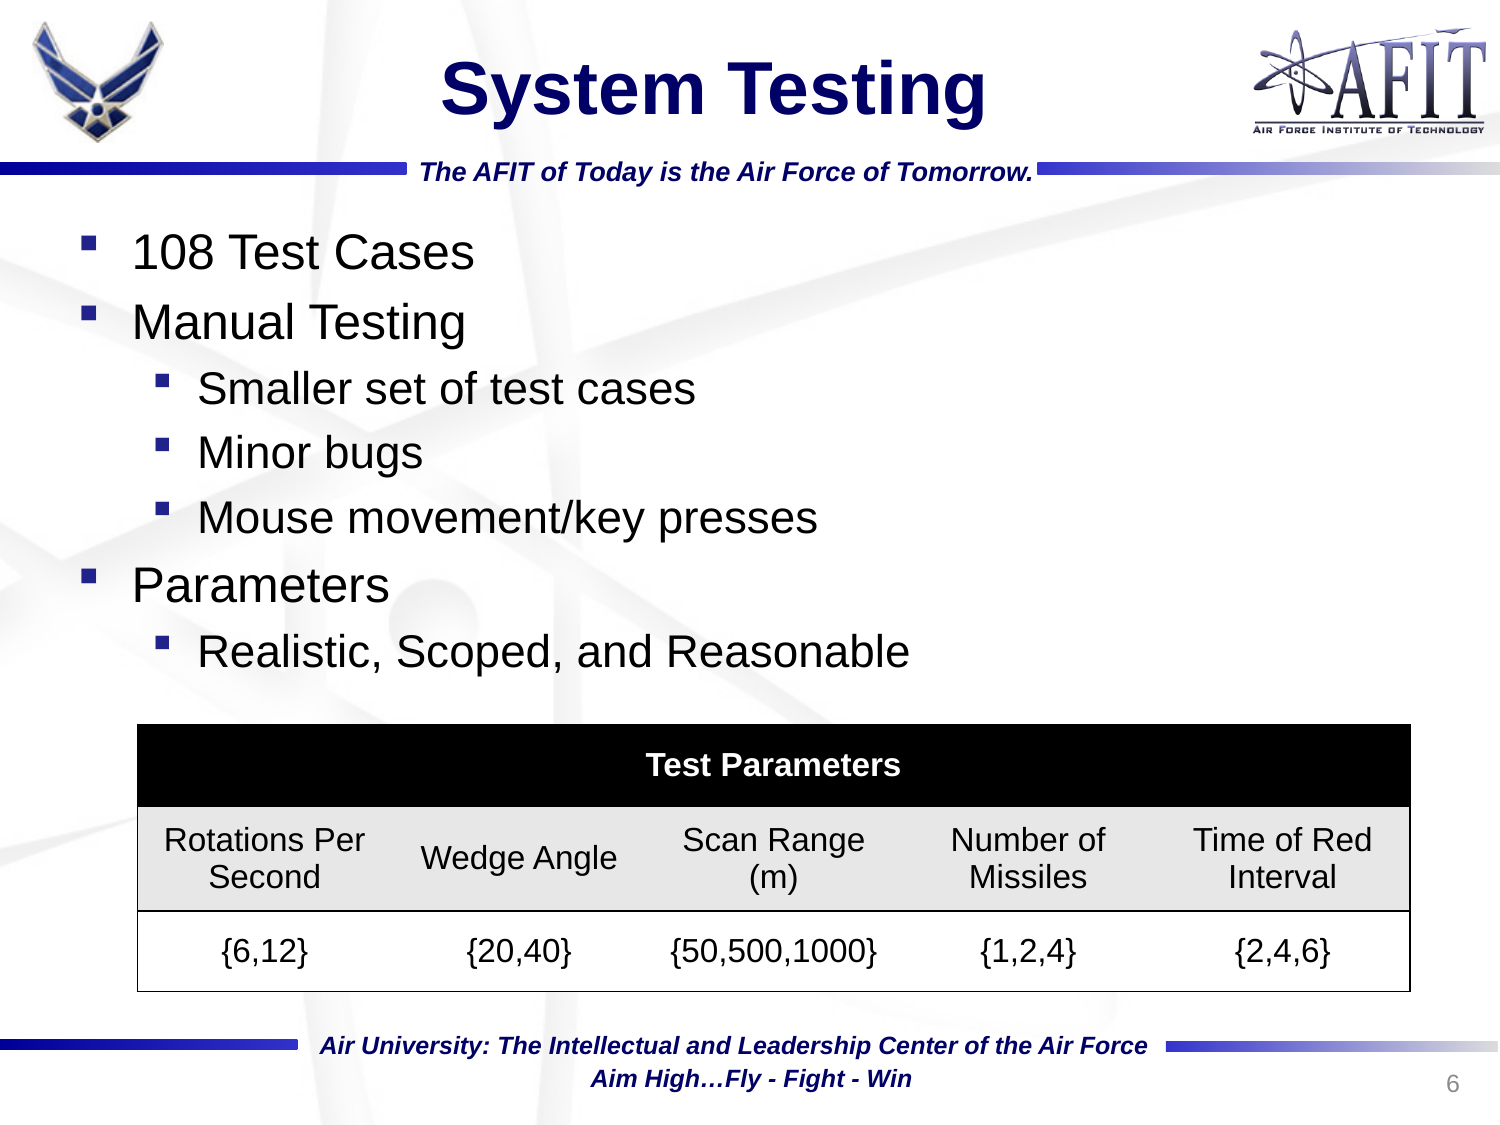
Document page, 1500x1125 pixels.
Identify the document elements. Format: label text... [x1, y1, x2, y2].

slide_number 6 [1125, 1052, 1475, 1113]
table_cell {20,40} [392, 912, 647, 991]
table_cell Wedge Angle [392, 807, 647, 910]
list 108 Test Cases Manual Testing Smaller set of test cases Minor bugs Mouse movement/key presses Parameters Realistic, Scoped, and Reasonable [62, 212, 1412, 1013]
picture [32, 21, 87, 143]
table_cell Number of Missiles [901, 807, 1156, 910]
table_cell Rotations Per Second [138, 807, 392, 910]
table_cell Time of Red Interval [1156, 807, 1409, 910]
table_cell {1,2,4} [901, 912, 1156, 991]
table_header Test Parameters [138, 726, 1409, 805]
table_cell {2,4,6} [1156, 912, 1409, 991]
table_cell {50,500,1000} [647, 912, 901, 991]
title System Testing [87, 0, 1363, 169]
table_cell Scan Range (m) [647, 807, 901, 910]
table_cell {6,12} [138, 912, 392, 991]
